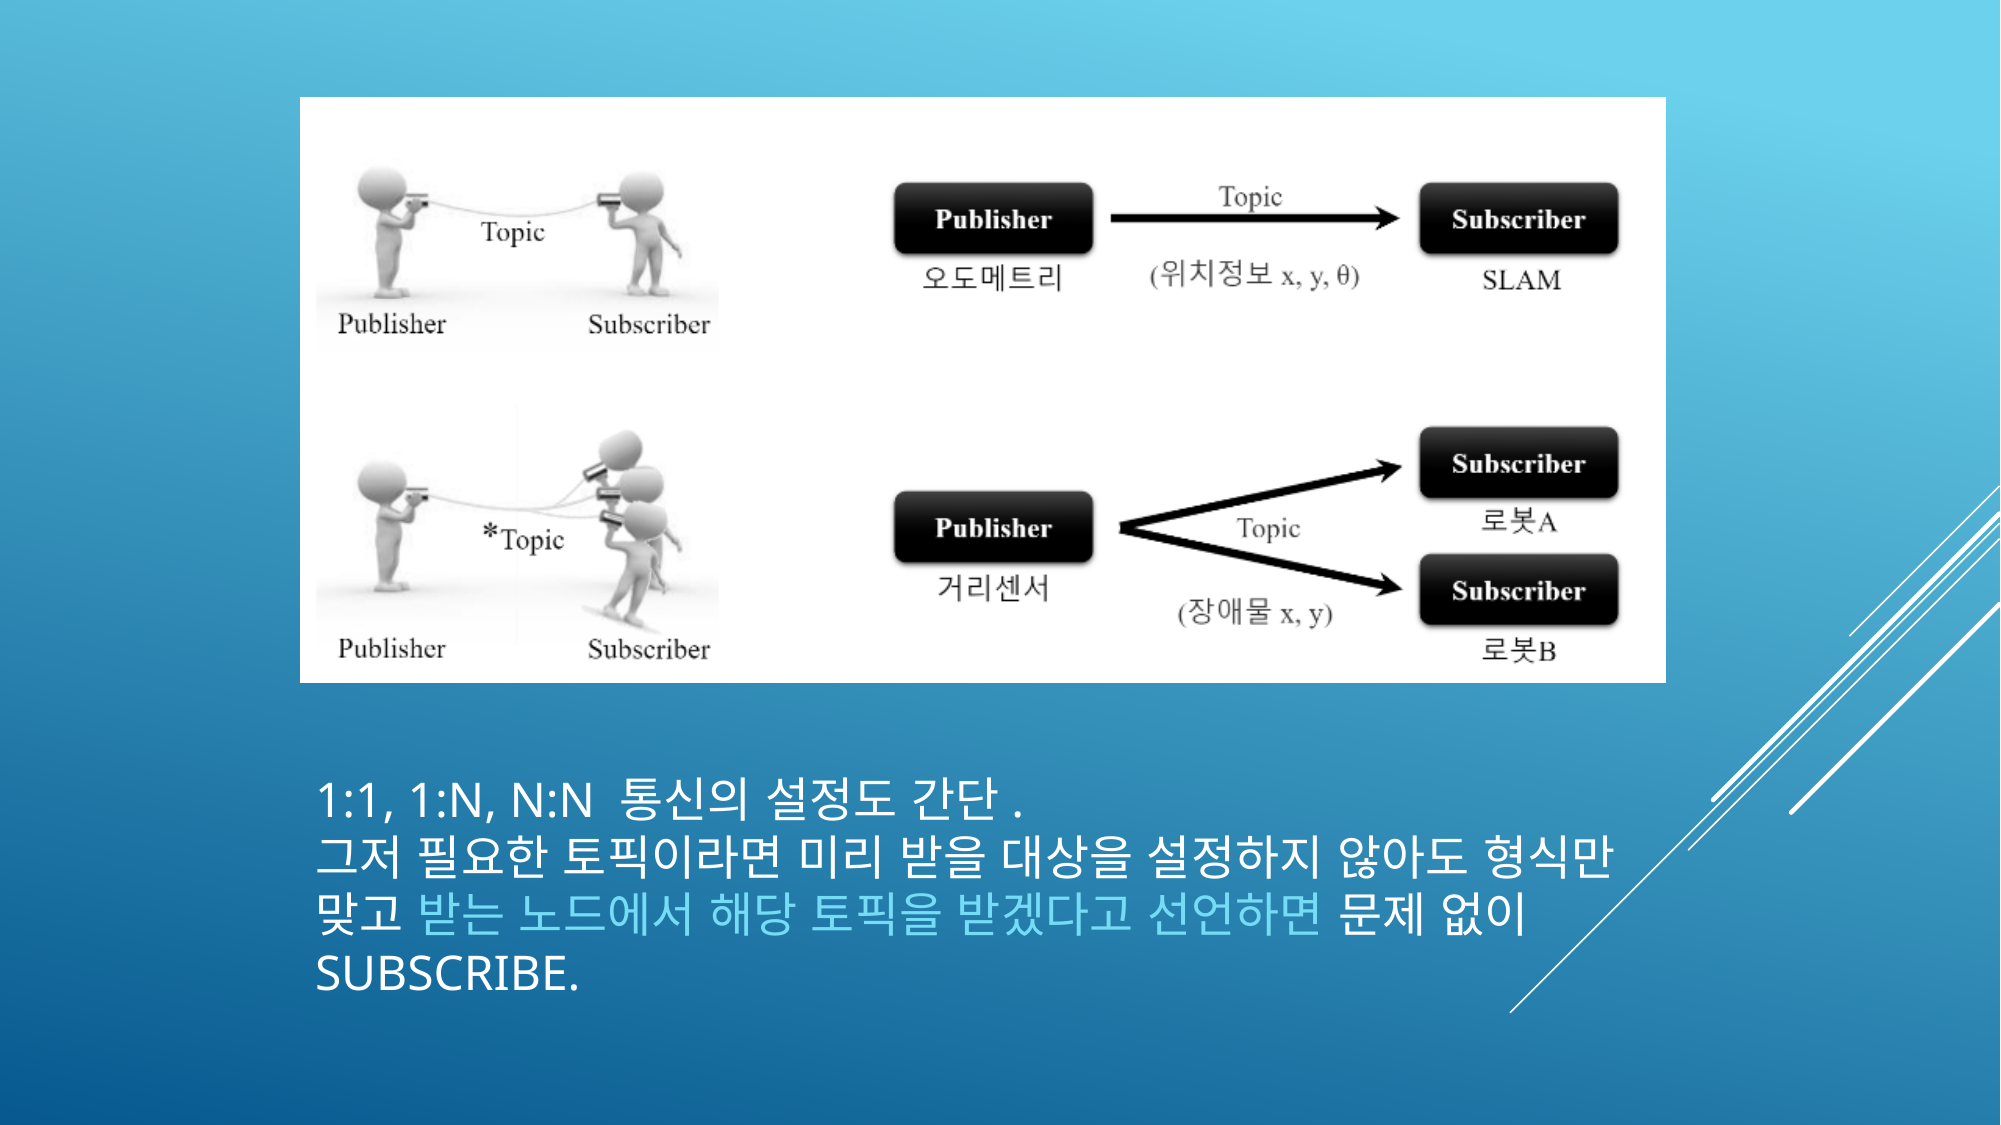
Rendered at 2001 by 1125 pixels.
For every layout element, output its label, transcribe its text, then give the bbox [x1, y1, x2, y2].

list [299, 97, 1666, 683]
title 1:1, 1:N, N:N 통신의 설정도 간단. 그저 필요한 토픽이라면 미리 받을 대상을 설정하지 않아도 형식만 맞고 받는 노드에서 해당 토픽을 받겠다고 선언하면 문제 없이 Subscribe. [300, 760, 1700, 1009]
